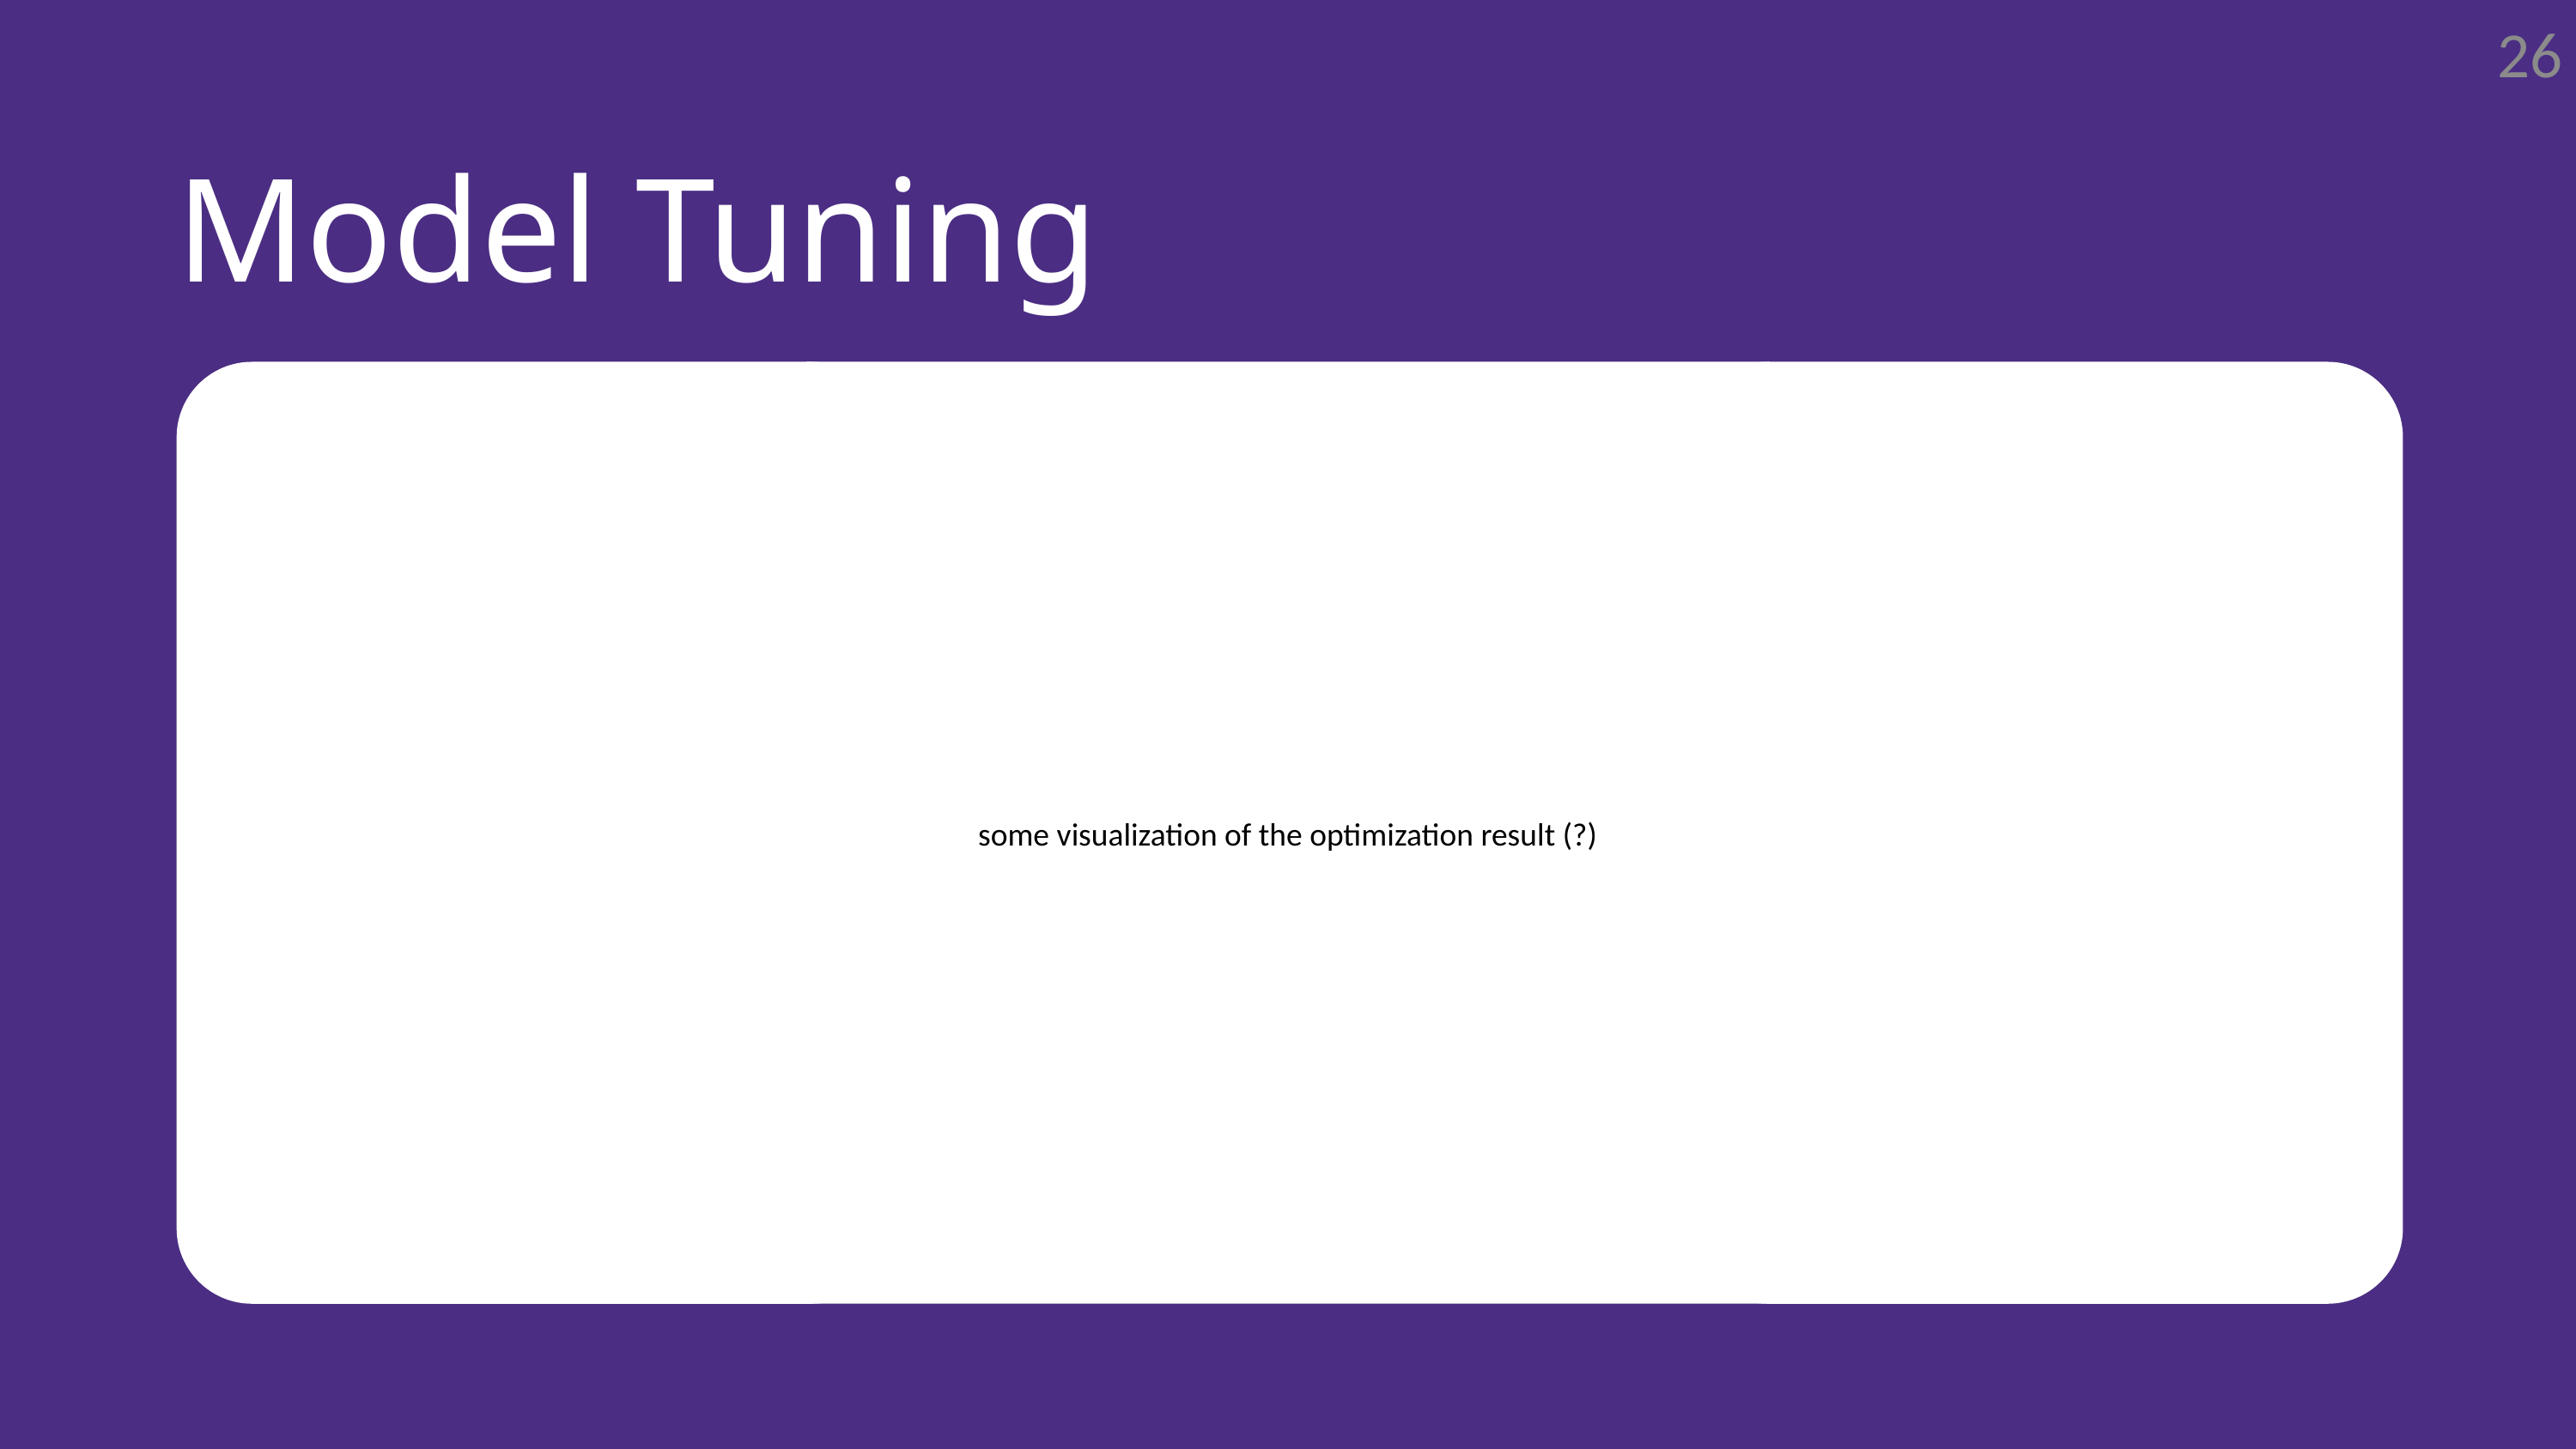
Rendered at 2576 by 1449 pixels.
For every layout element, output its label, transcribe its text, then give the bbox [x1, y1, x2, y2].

slide_number 26 [2431, 0, 2576, 161]
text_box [176, 361, 2403, 1304]
text_box Model Tuning [176, 130, 2150, 311]
